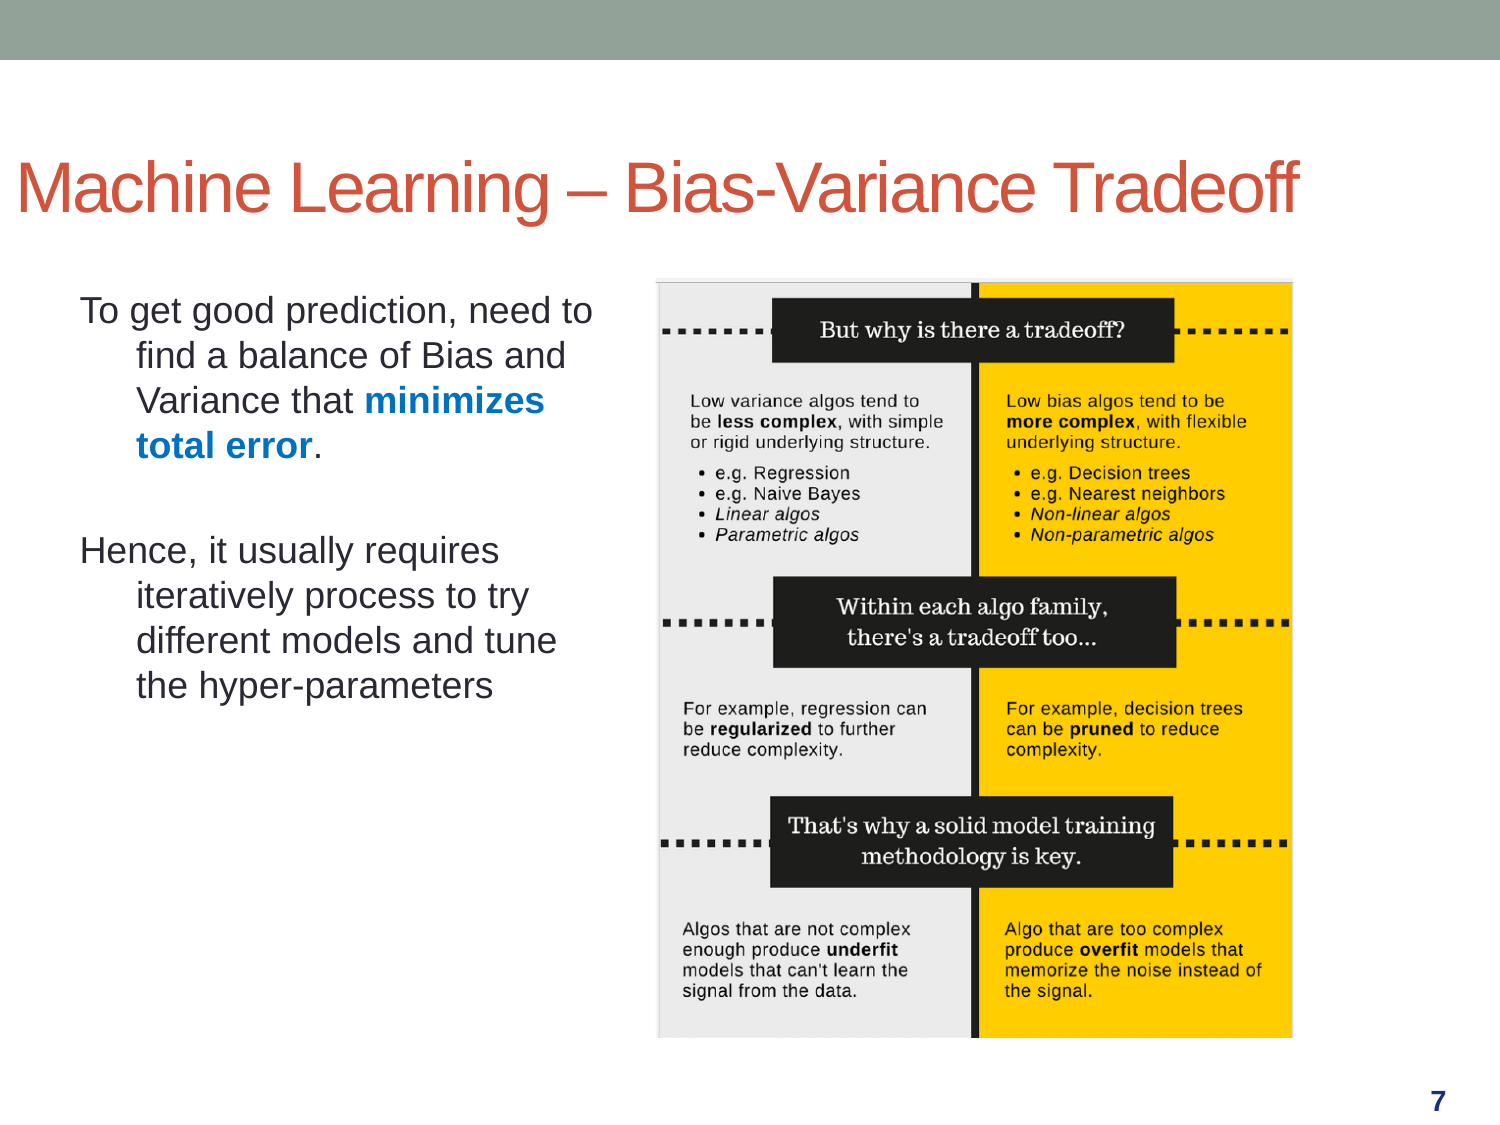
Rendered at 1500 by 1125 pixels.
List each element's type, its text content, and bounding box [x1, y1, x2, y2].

slide_number 7 [1415, 1070, 1499, 1125]
text_box To get good prediction, need to find a balance of Bias and Variance that minimizes total error. Hence, it usually requires iteratively process to try different models and tune the hyper-parameters [64, 278, 632, 953]
title Machine Learning – Bias-Variance Tradeoff [0, 101, 1412, 266]
picture [655, 278, 1294, 1038]
